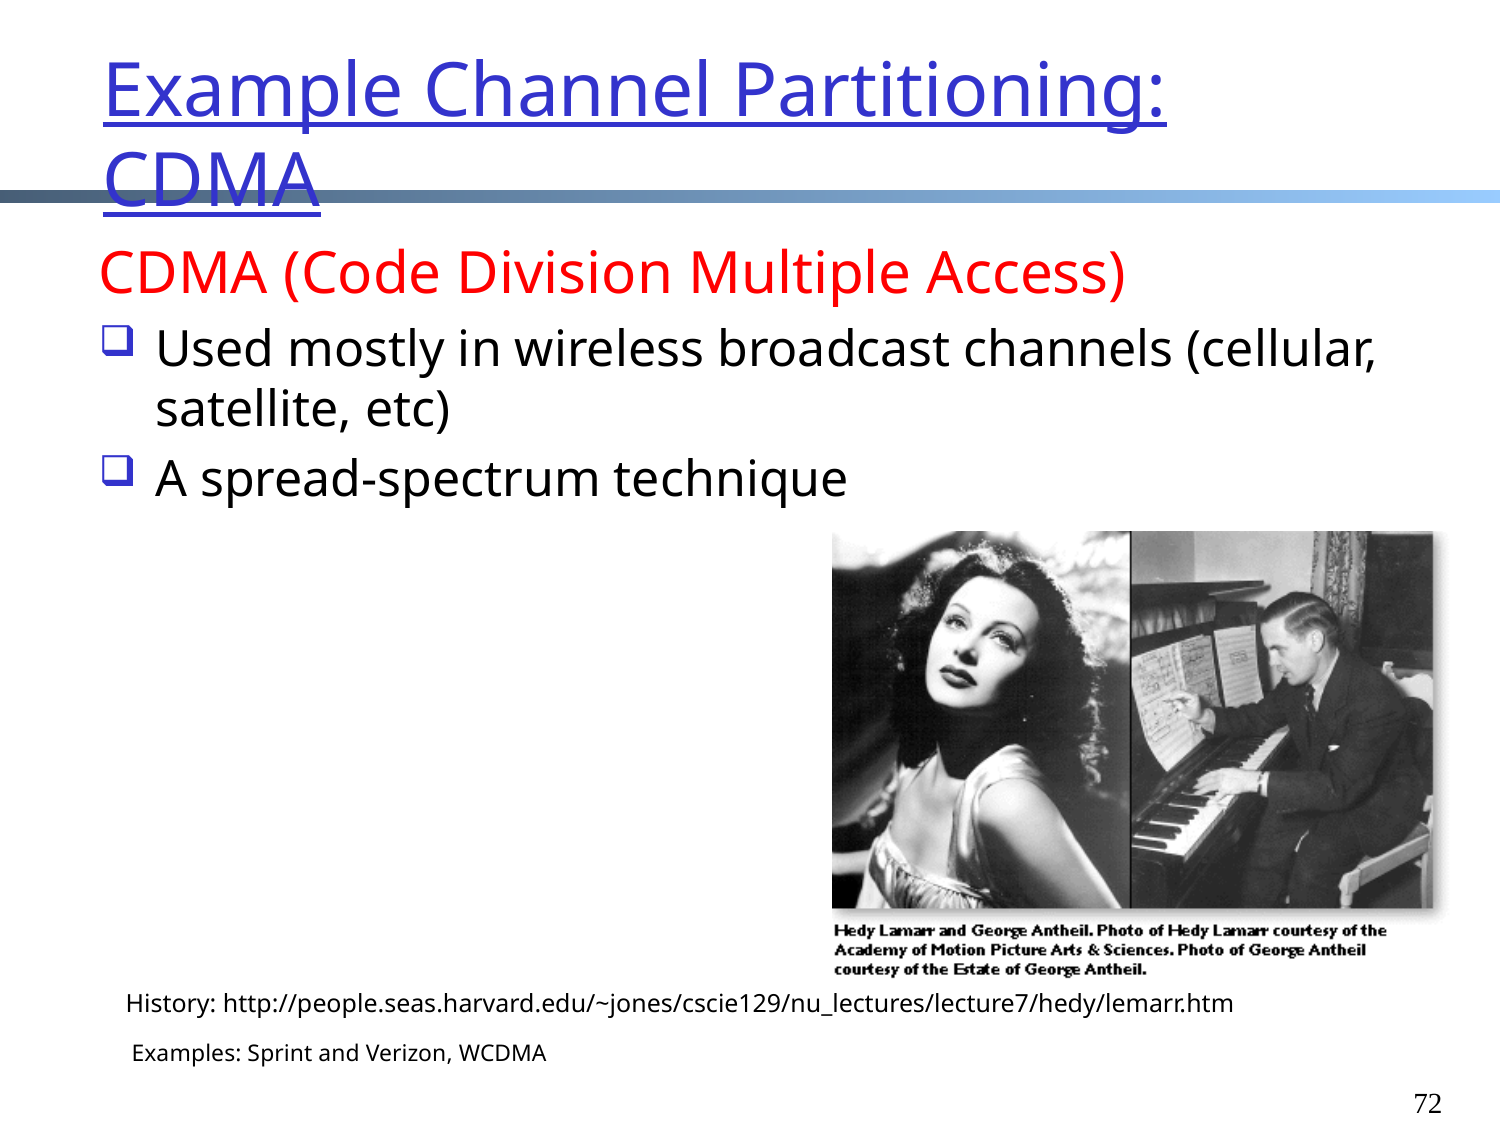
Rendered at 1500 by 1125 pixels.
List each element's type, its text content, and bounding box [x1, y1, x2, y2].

text_box [1424, 190, 1428, 203]
text_box Examples: Sprint and Verizon, WCDMA [116, 1030, 563, 1074]
title Example Channel Partitioning: CDMA [87, 37, 1404, 219]
slide_number 72 [1387, 1076, 1459, 1125]
list CDMA (Code Division Multiple Access) Used mostly in wireless broadcast channels (cellular, satellite, etc) A spread-spectrum technique [83, 219, 1421, 1078]
picture [832, 531, 1451, 983]
text_box History: http://people.seas.harvard.edu/~jones/cscie129/nu_lectures/lecture7/hedy/lemarr.htm [110, 979, 1404, 1025]
